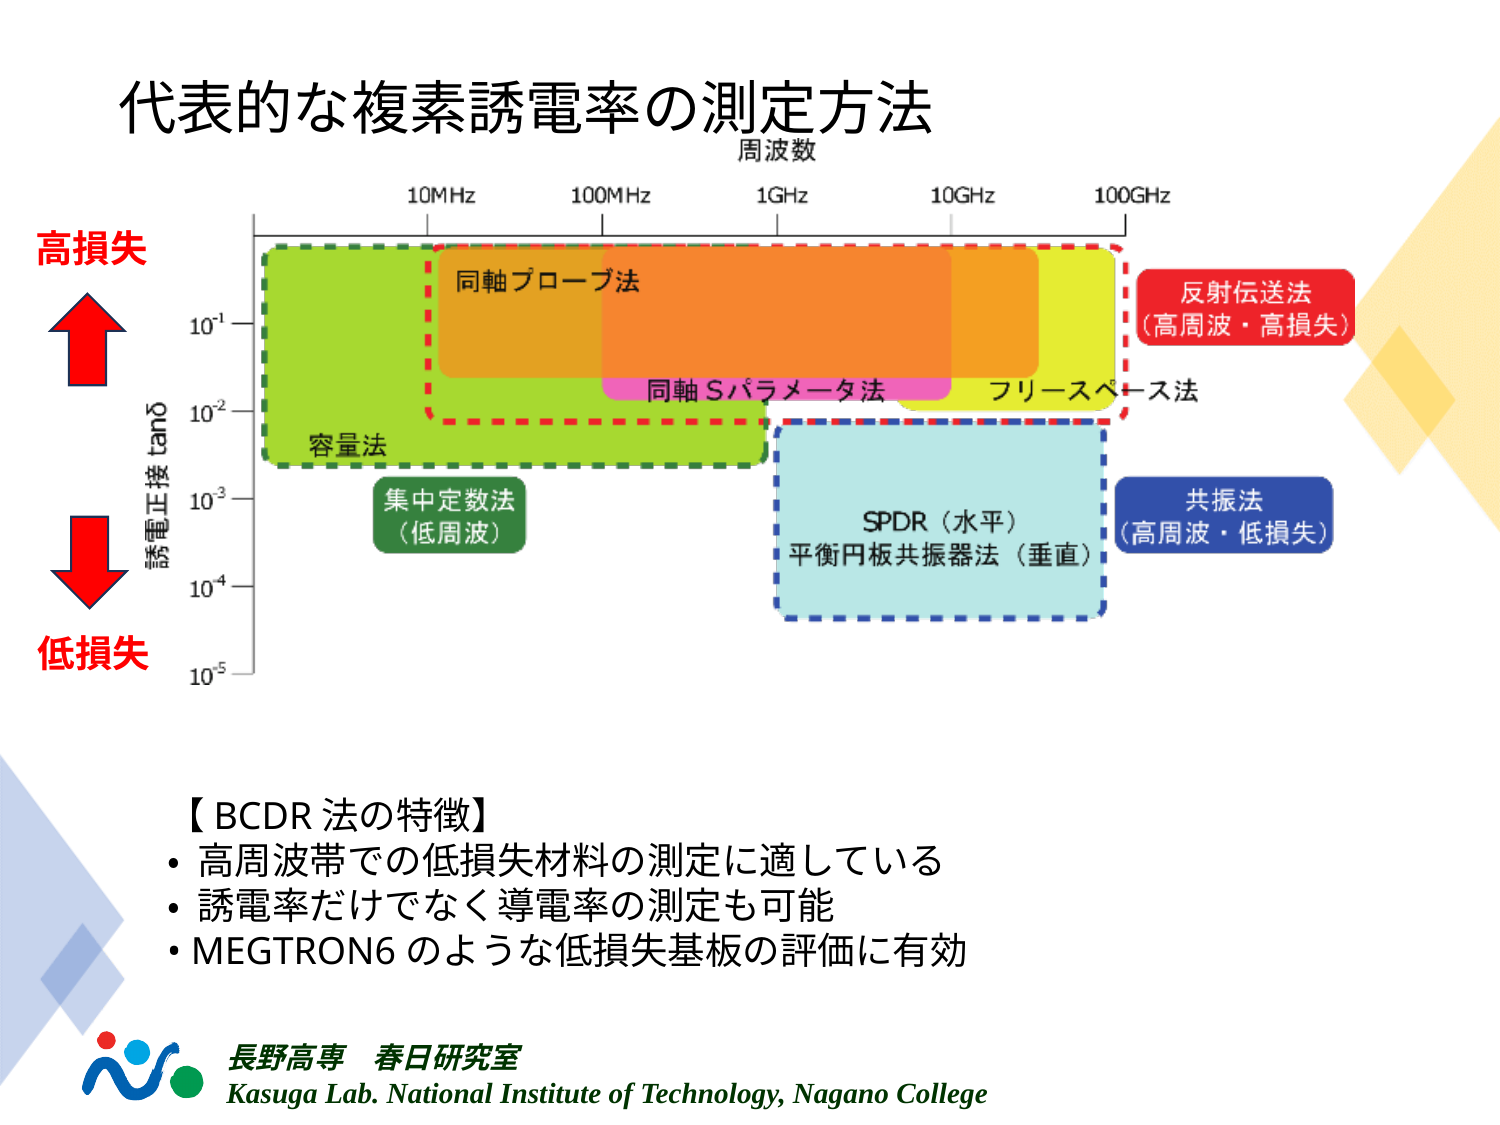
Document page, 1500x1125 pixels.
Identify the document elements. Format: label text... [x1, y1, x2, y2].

text_box 【BCDR法の特徴】 • 高周波帯での低損失材料の測定に適している • 誘電率だけでなく導電率の測定も可能 • MEGTRON6のような低損失基板の評価に有効 [152, 784, 1348, 980]
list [145, 138, 1355, 685]
title 代表的な複素誘電率の測定方法 [103, 59, 1397, 163]
text_box [50, 515, 130, 610]
picture [0, 0, 1500, 1125]
text_box 低損失 [22, 623, 145, 683]
text_box 高損失 [20, 217, 145, 278]
text_box [47, 292, 128, 387]
